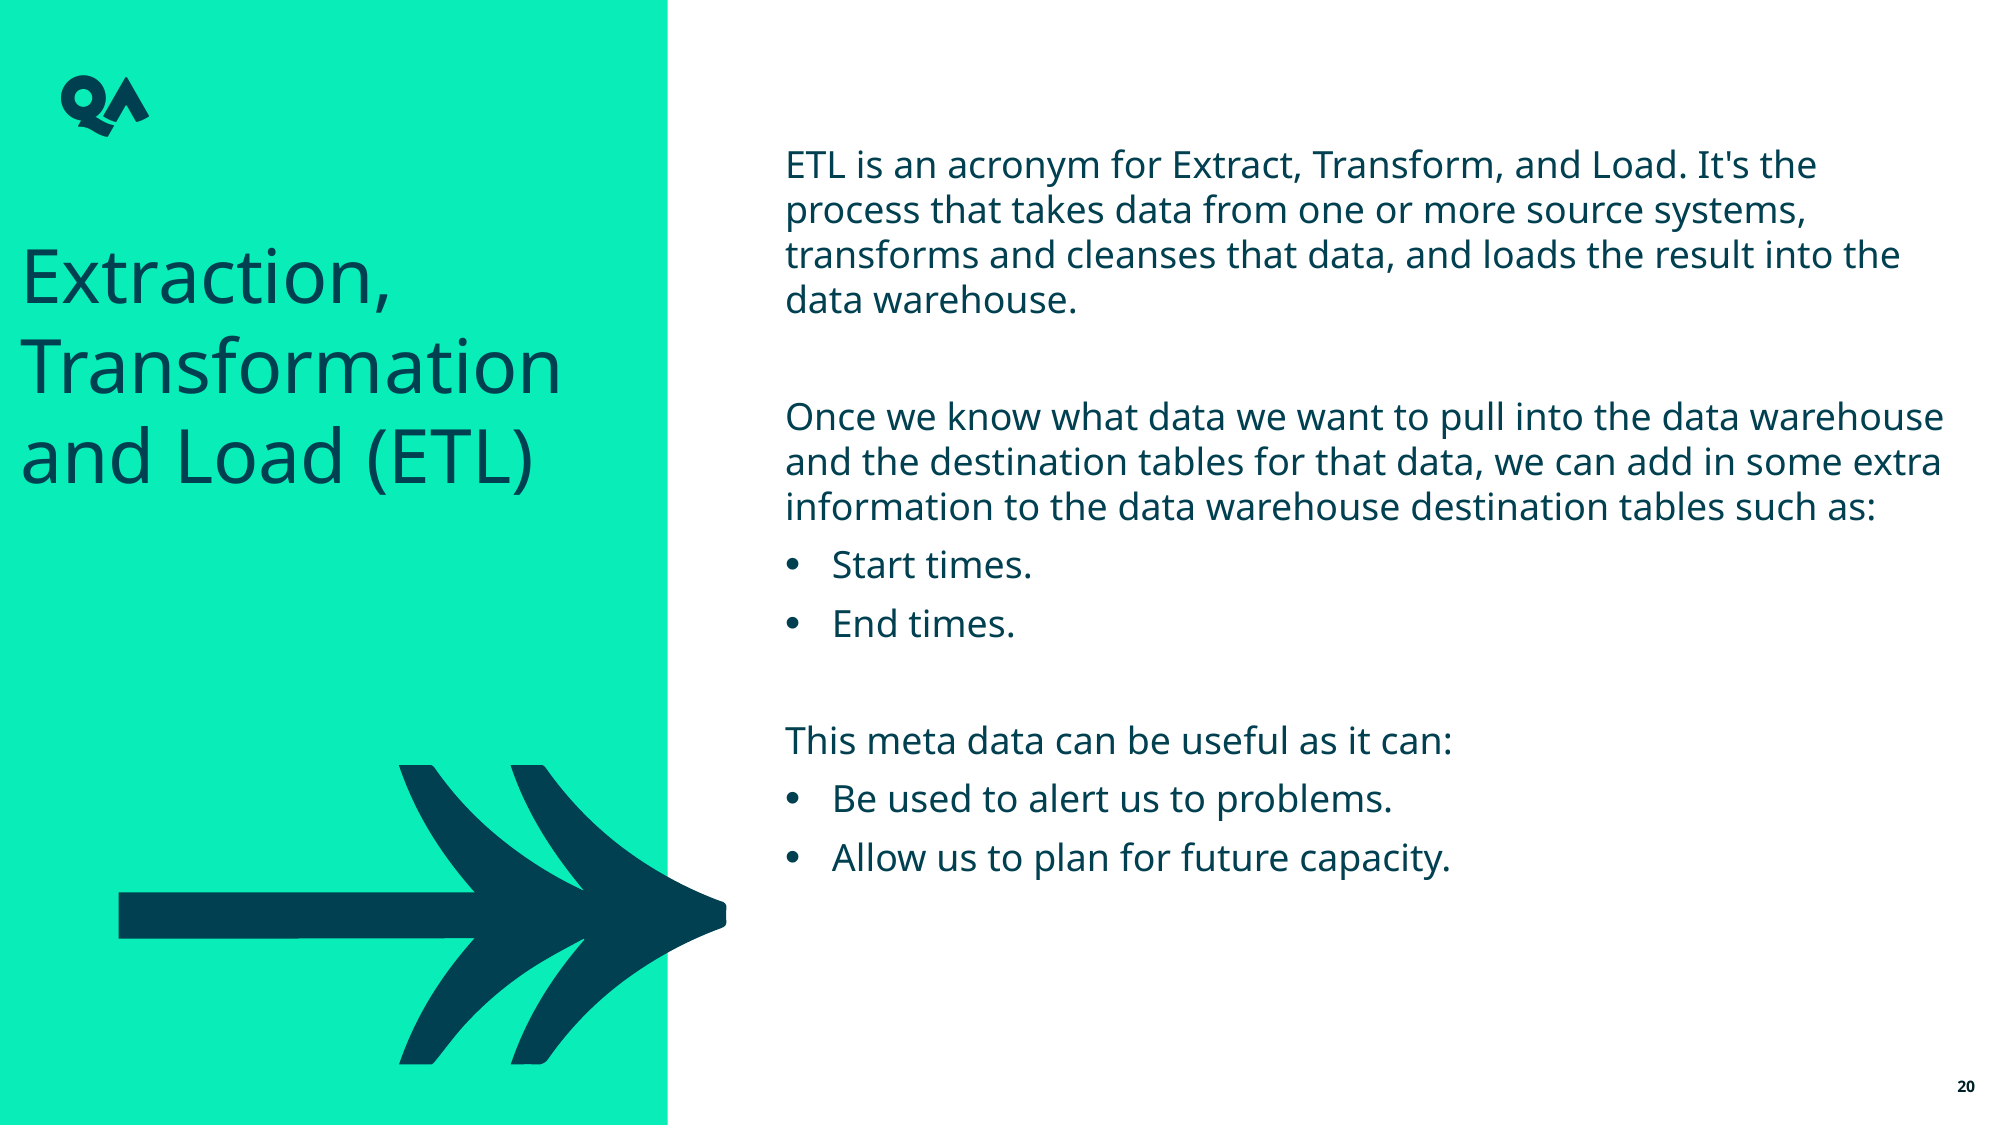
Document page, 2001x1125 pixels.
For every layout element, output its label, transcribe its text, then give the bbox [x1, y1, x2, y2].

picture [44, 61, 166, 148]
list ETL is an acronym for Extract, Transform, and Load. It's the process that takes data from one or more source systems, transforms and cleanses that data, and loads the result into the data warehouse. Once we know what data we want to pull into the data warehouse and the destination tables for that data, we can add in some extra information to the data warehouse destination tables such as: Start times. End times. This meta data can be useful as it can: Be used to alert us to problems. Allow us to plan for future capacity. [784, 82, 1958, 924]
slide_number 20 [1846, 1068, 1976, 1098]
list Extraction, Transformation and Load (ETL) [20, 228, 662, 681]
